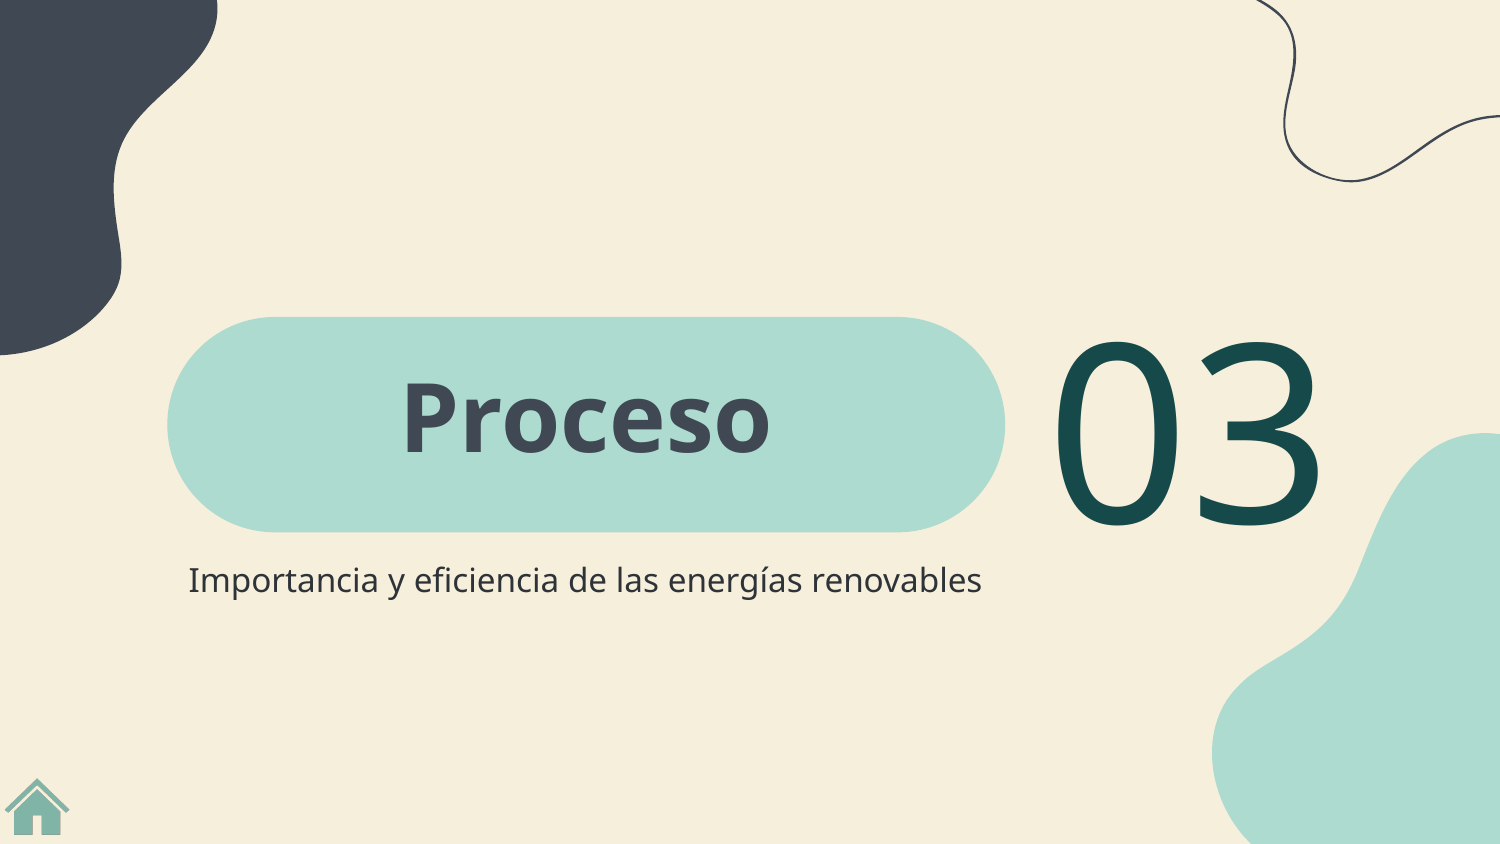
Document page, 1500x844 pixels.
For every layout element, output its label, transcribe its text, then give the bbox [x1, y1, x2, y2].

picture [0, 769, 75, 844]
title Proceso [167, 316, 984, 533]
title 03 [984, 250, 1333, 574]
subtitle Importancia y eficiencia de las energías renovables [167, 559, 1006, 608]
